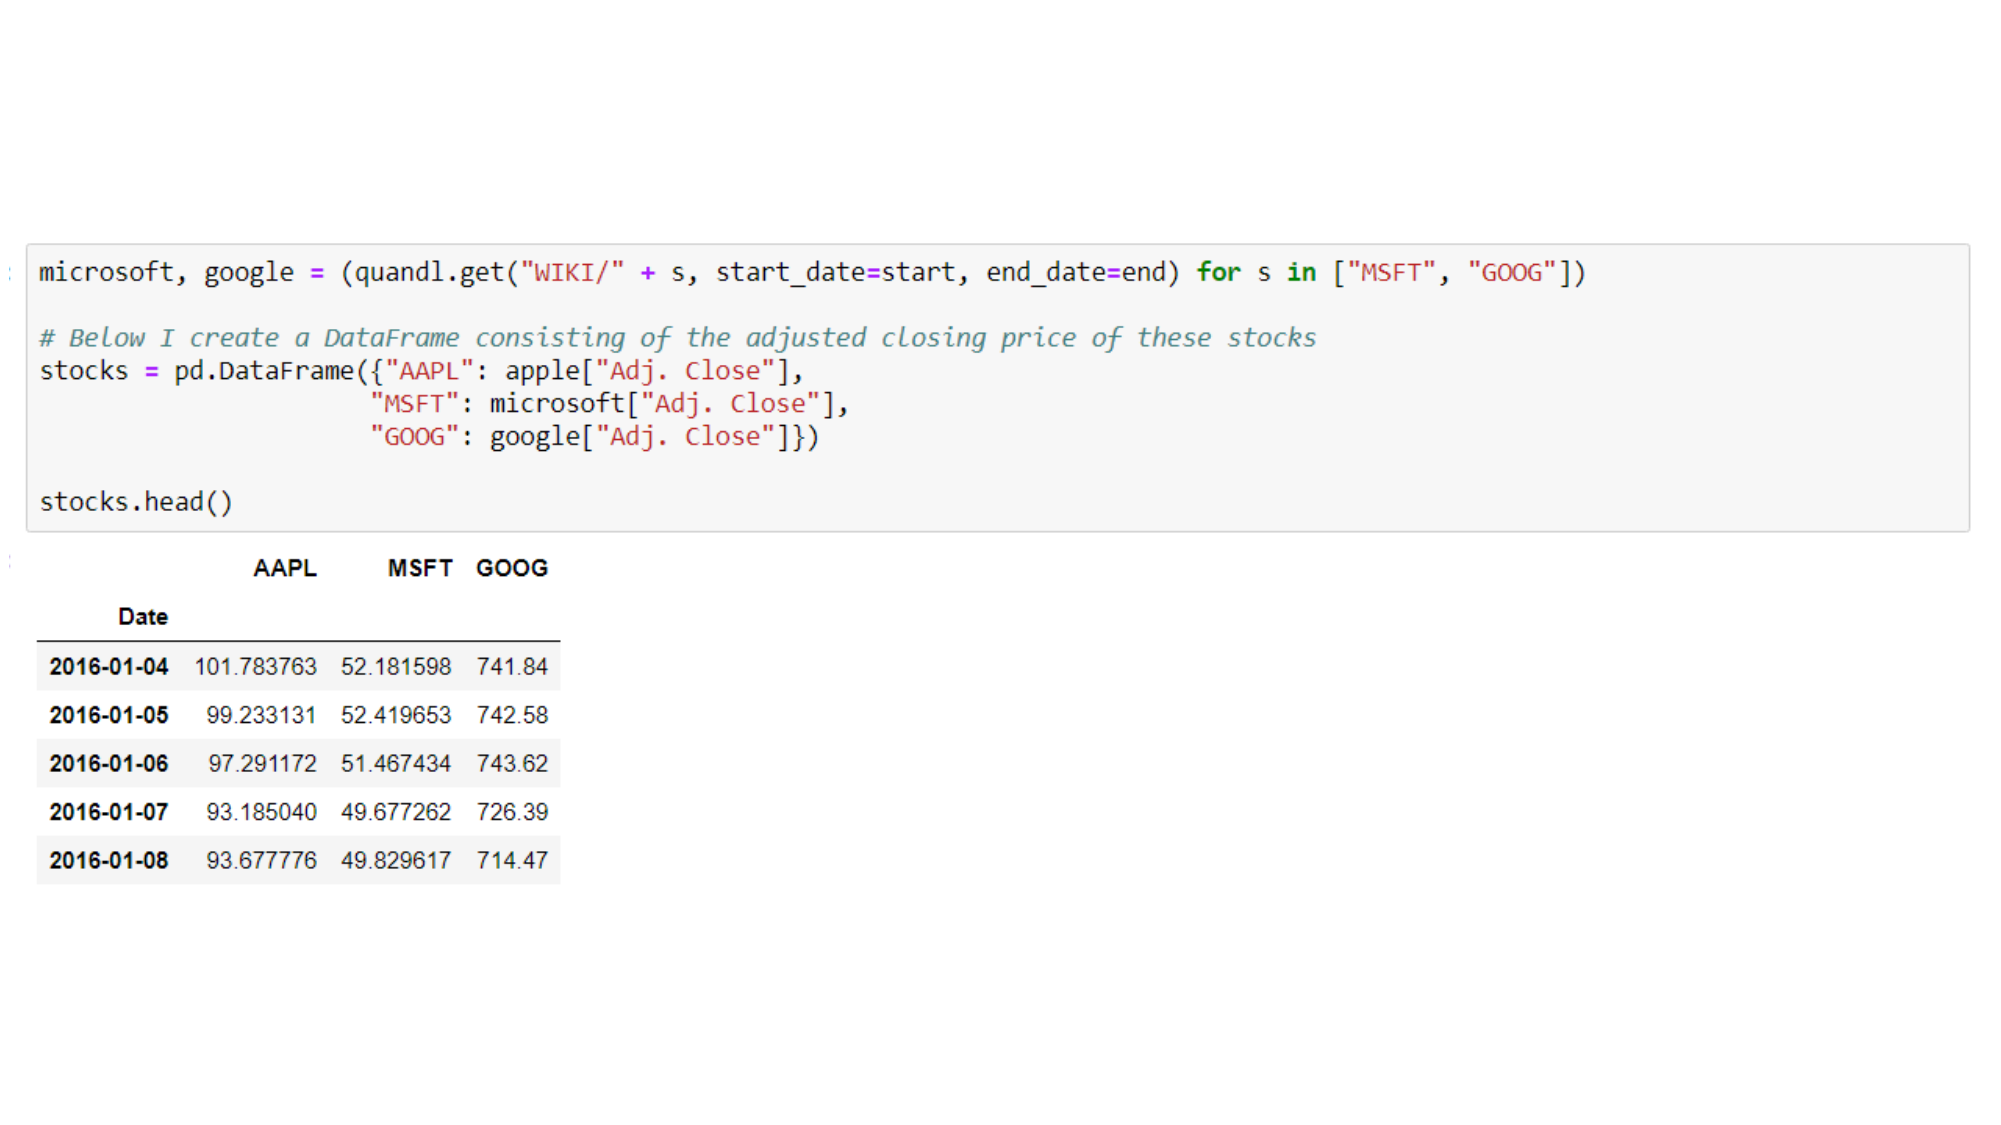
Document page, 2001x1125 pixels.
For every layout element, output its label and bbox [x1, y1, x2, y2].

picture [9, 228, 1991, 897]
